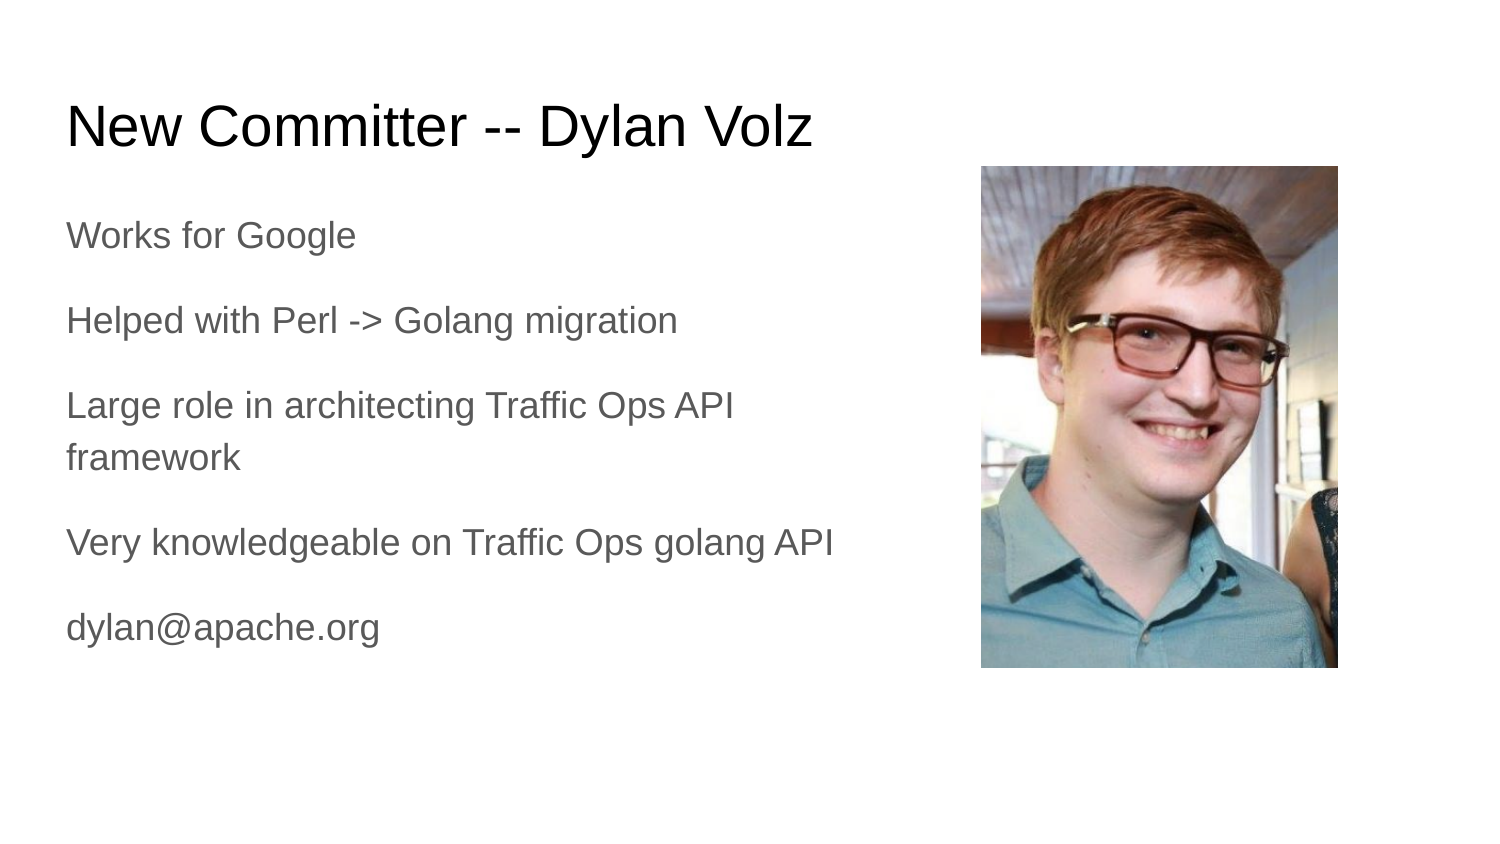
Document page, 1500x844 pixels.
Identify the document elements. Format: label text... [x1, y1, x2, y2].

picture [980, 166, 1338, 668]
list Works for Google Helped with Perl -> Golang migration Large role in architecting Traffic Ops API framework Very knowledgeable on Traffic Ops golang API dylan@apache.org [51, 189, 890, 750]
title New Committer -- Dylan Volz [51, 72, 1449, 167]
